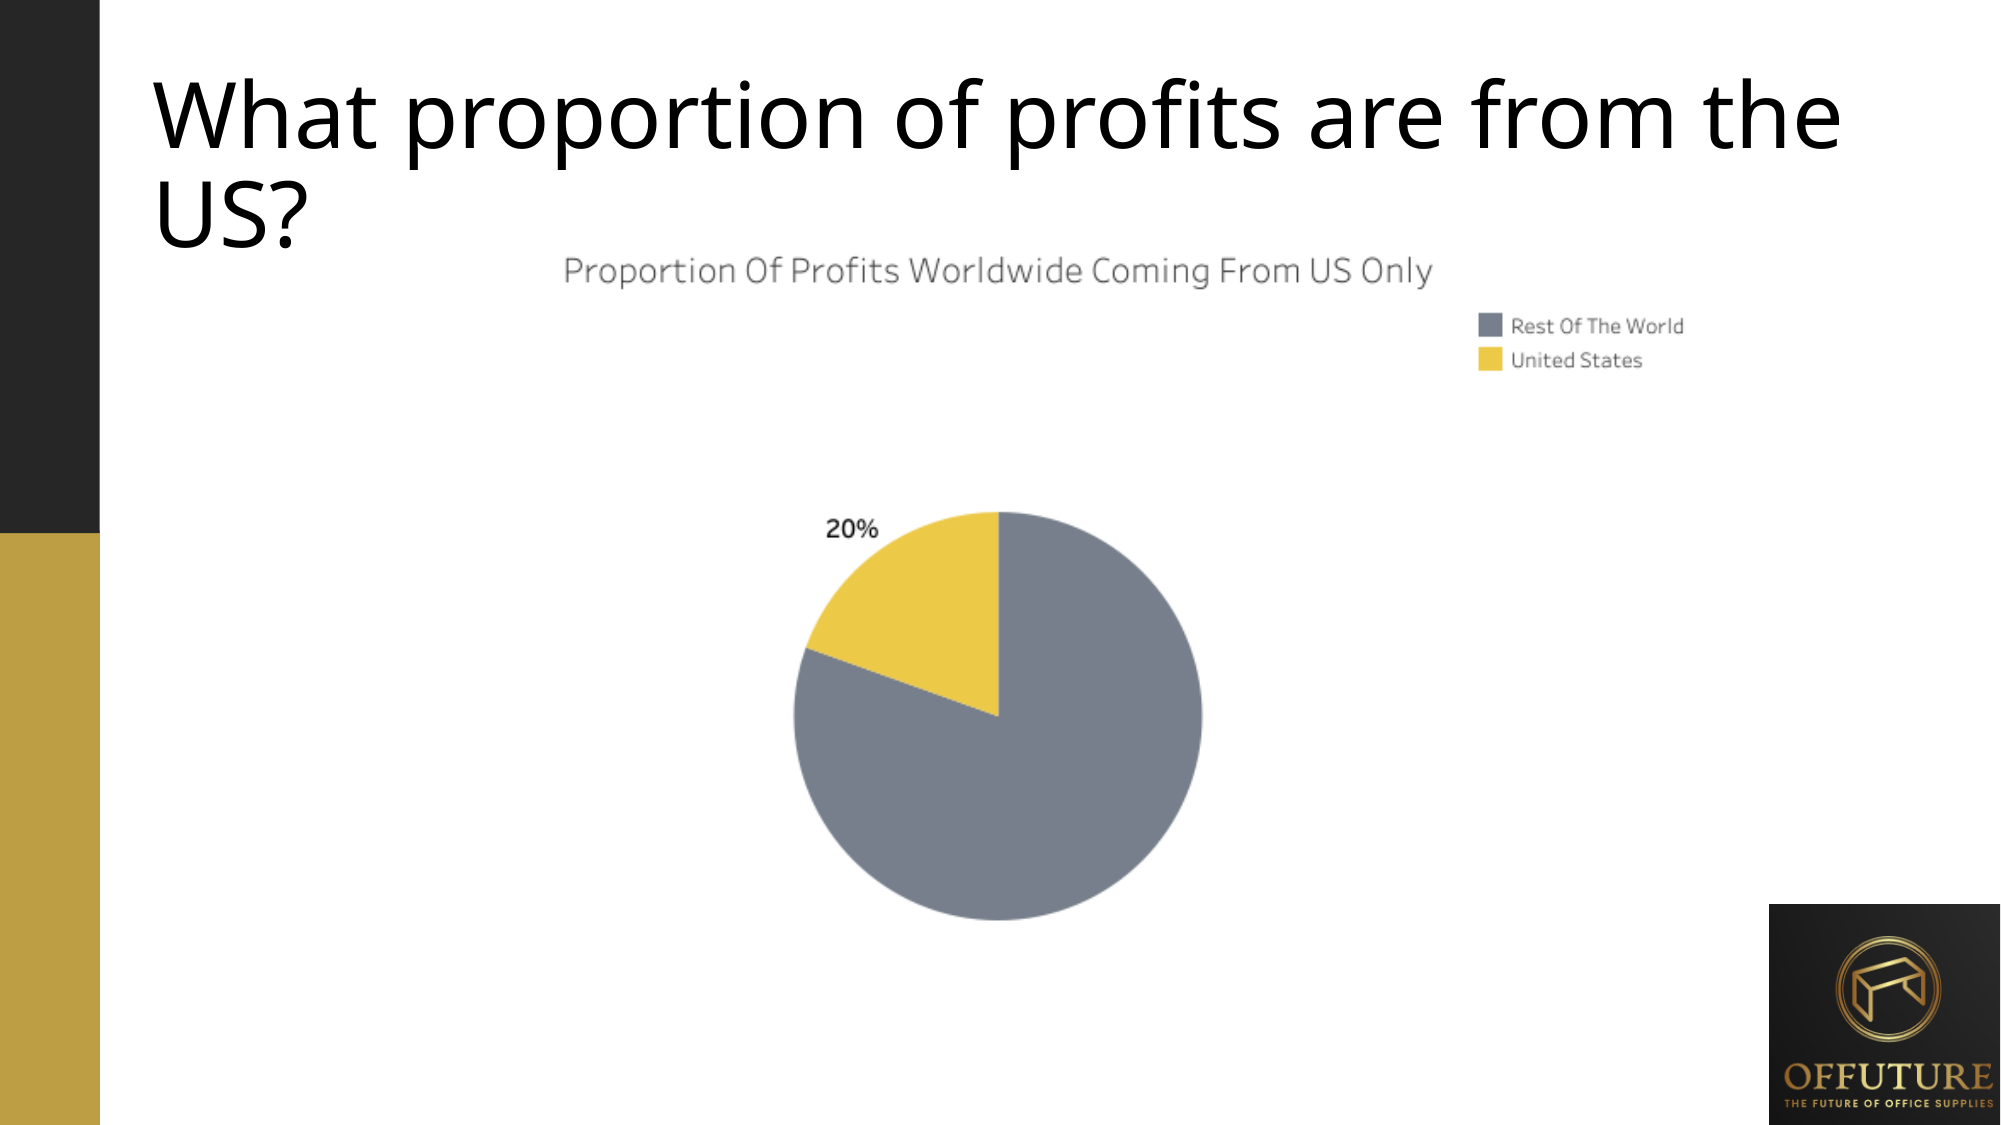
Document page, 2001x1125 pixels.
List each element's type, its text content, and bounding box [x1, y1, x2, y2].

title What proportion of profits are from the US? [137, 59, 1863, 278]
picture [1769, 904, 2001, 1125]
picture [539, 220, 1714, 1125]
